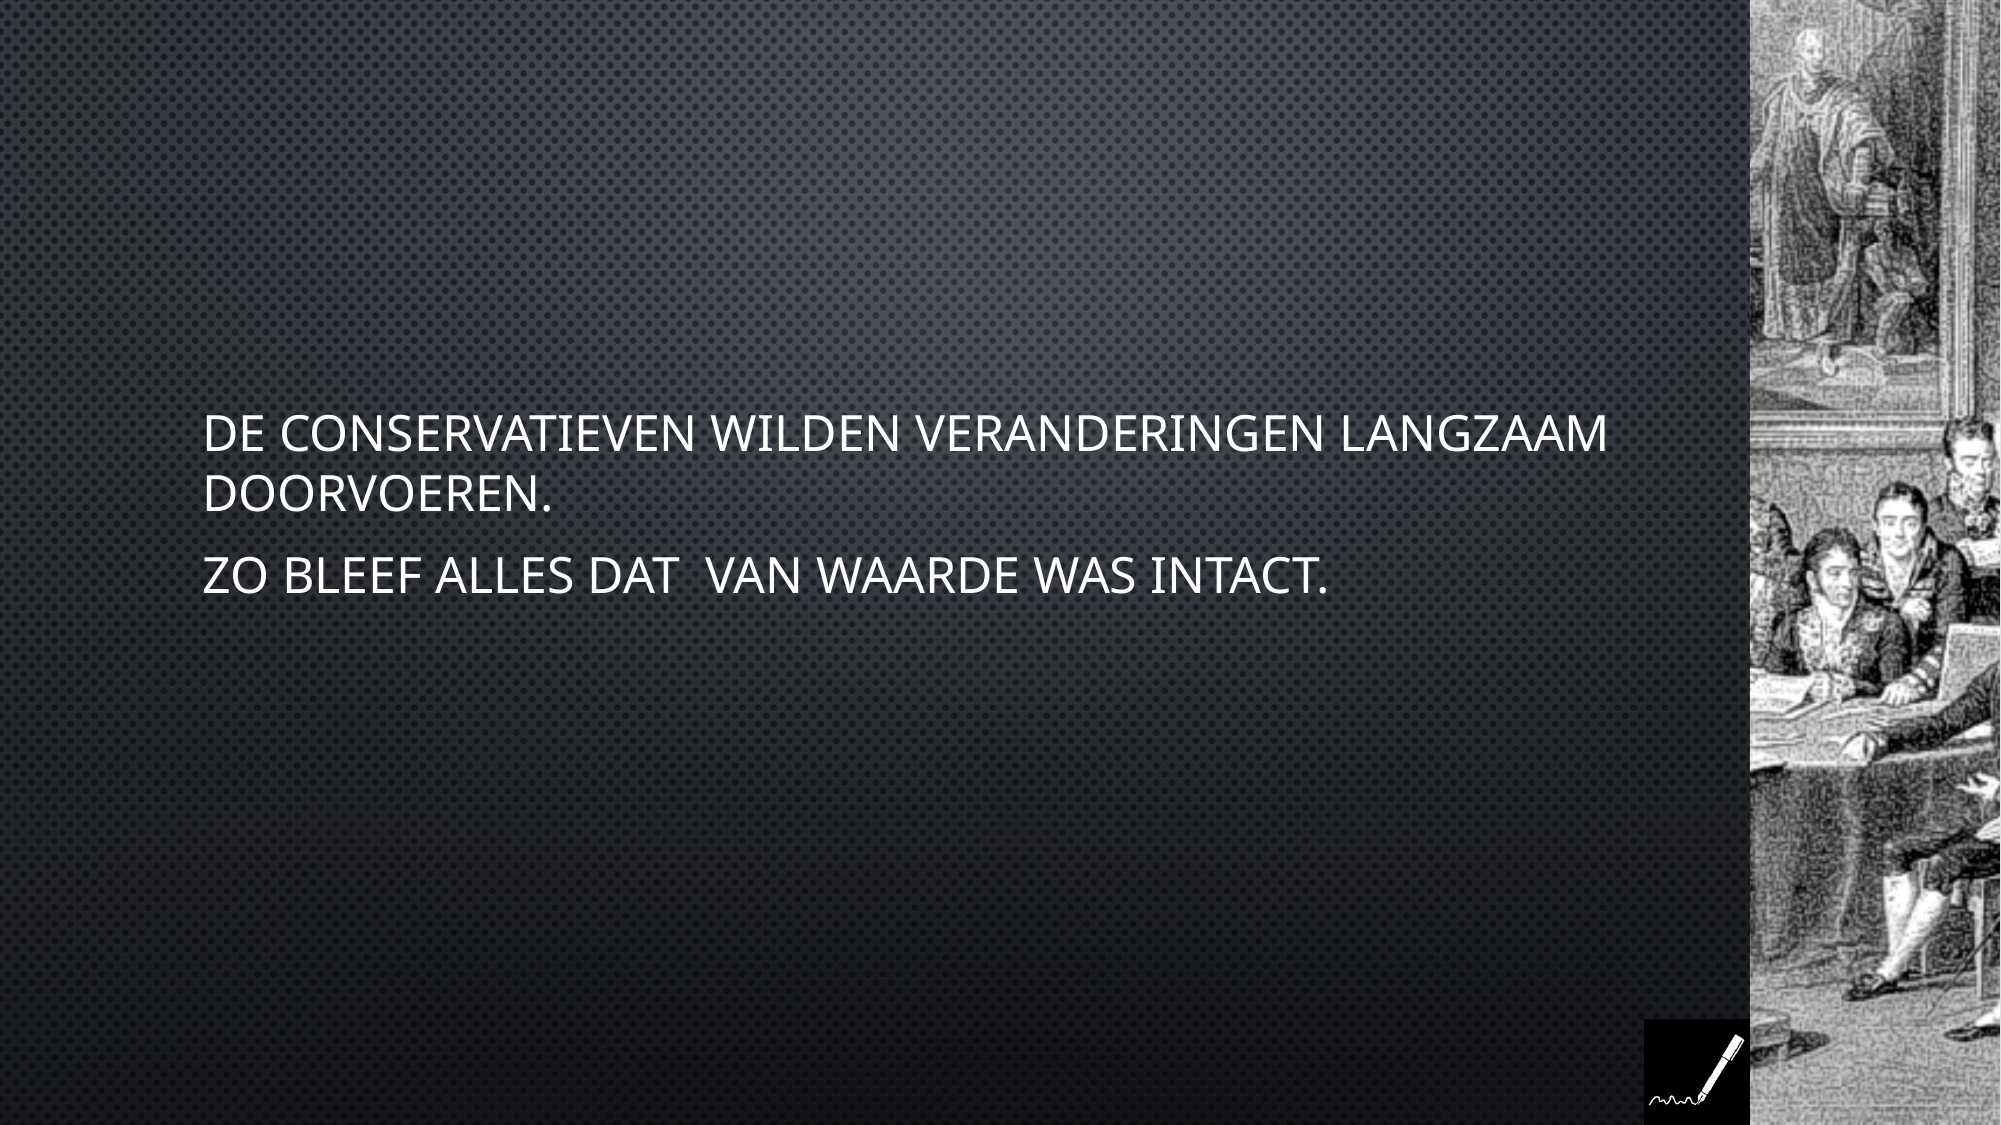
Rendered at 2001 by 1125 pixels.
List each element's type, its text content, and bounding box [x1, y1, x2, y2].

list De conservatieven wilden veranderingen langzaam doorvoeren. Zo bleef alles dat van waarde was intact. [187, 55, 1749, 950]
picture [1643, 0, 2000, 1125]
